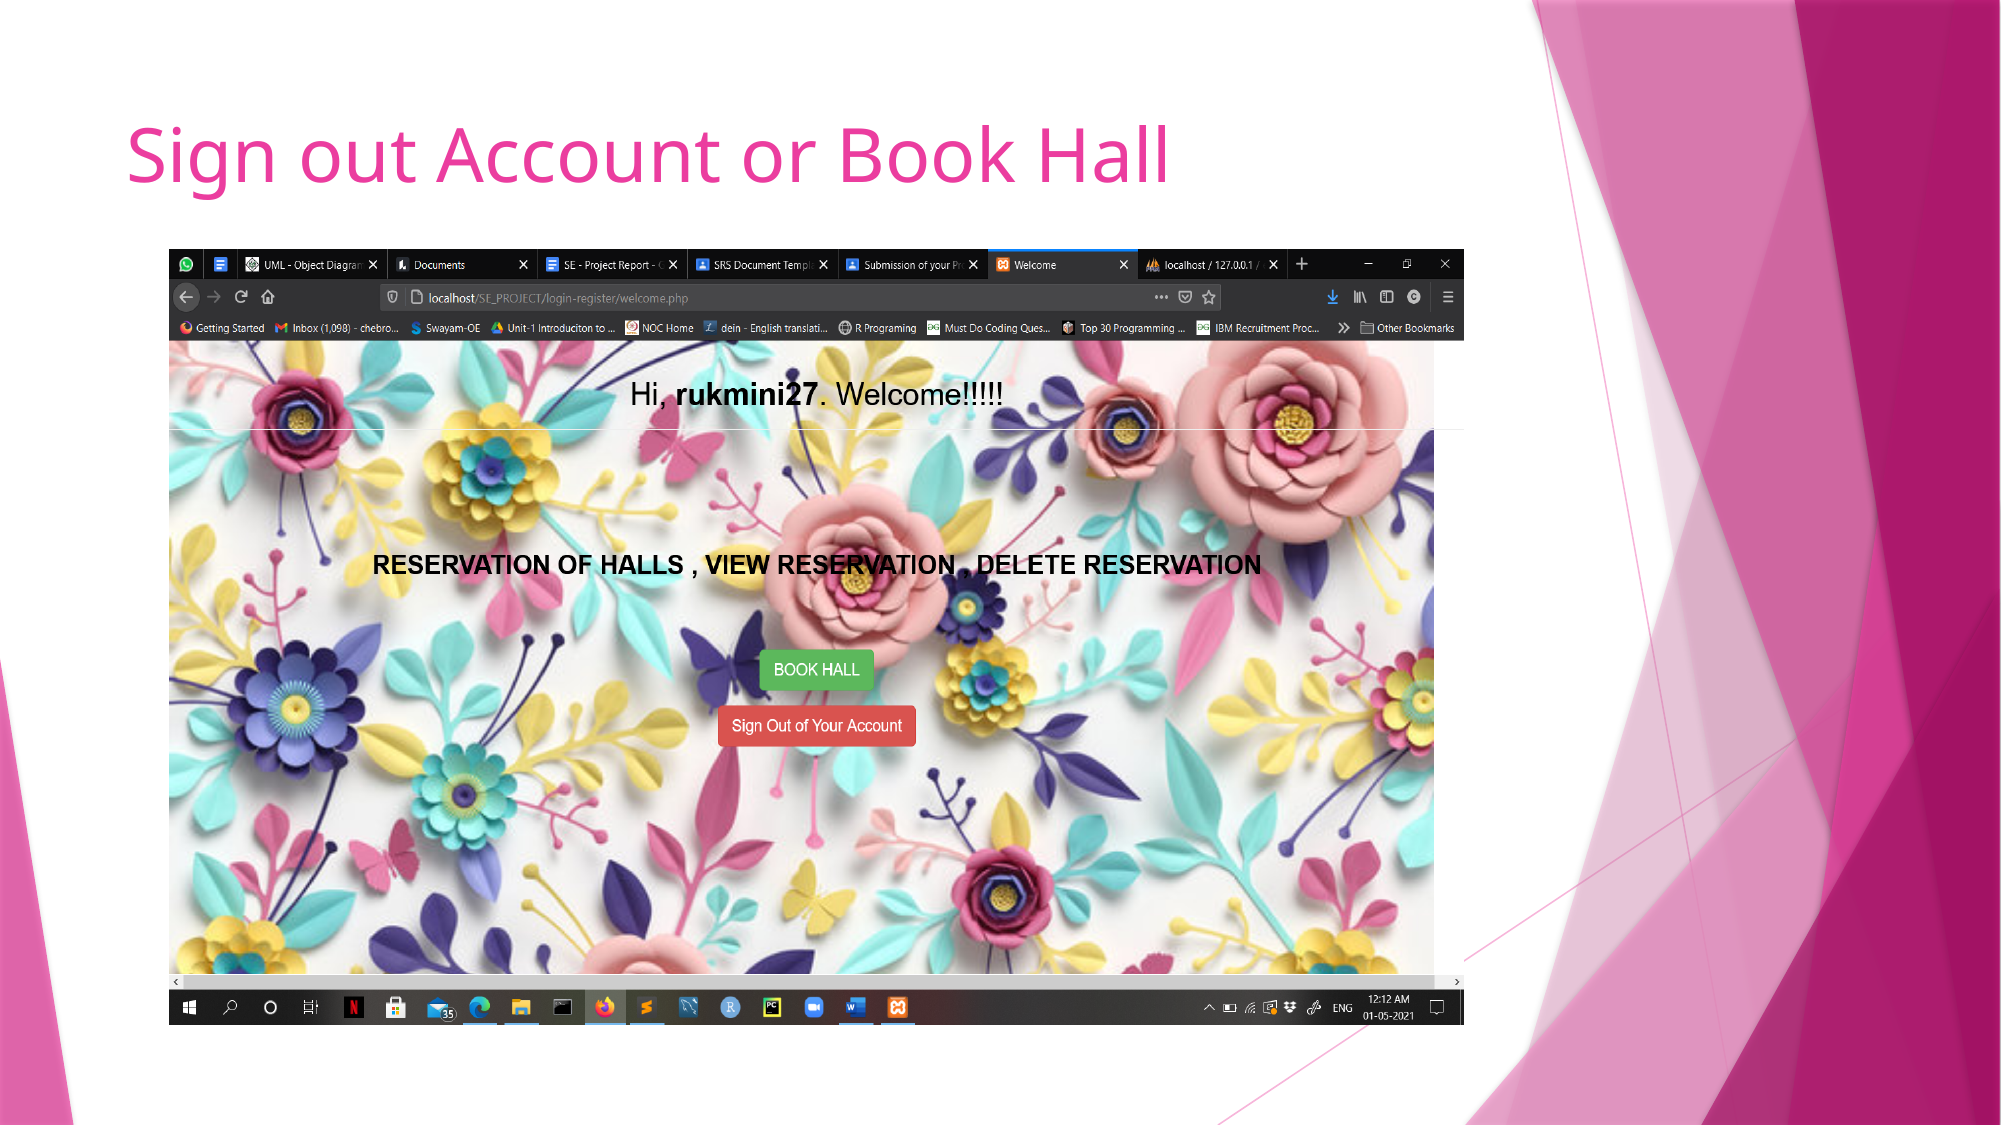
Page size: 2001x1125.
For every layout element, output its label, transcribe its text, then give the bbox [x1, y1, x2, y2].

title Sign out Account or Book Hall [111, 99, 1522, 317]
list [168, 249, 1464, 1026]
